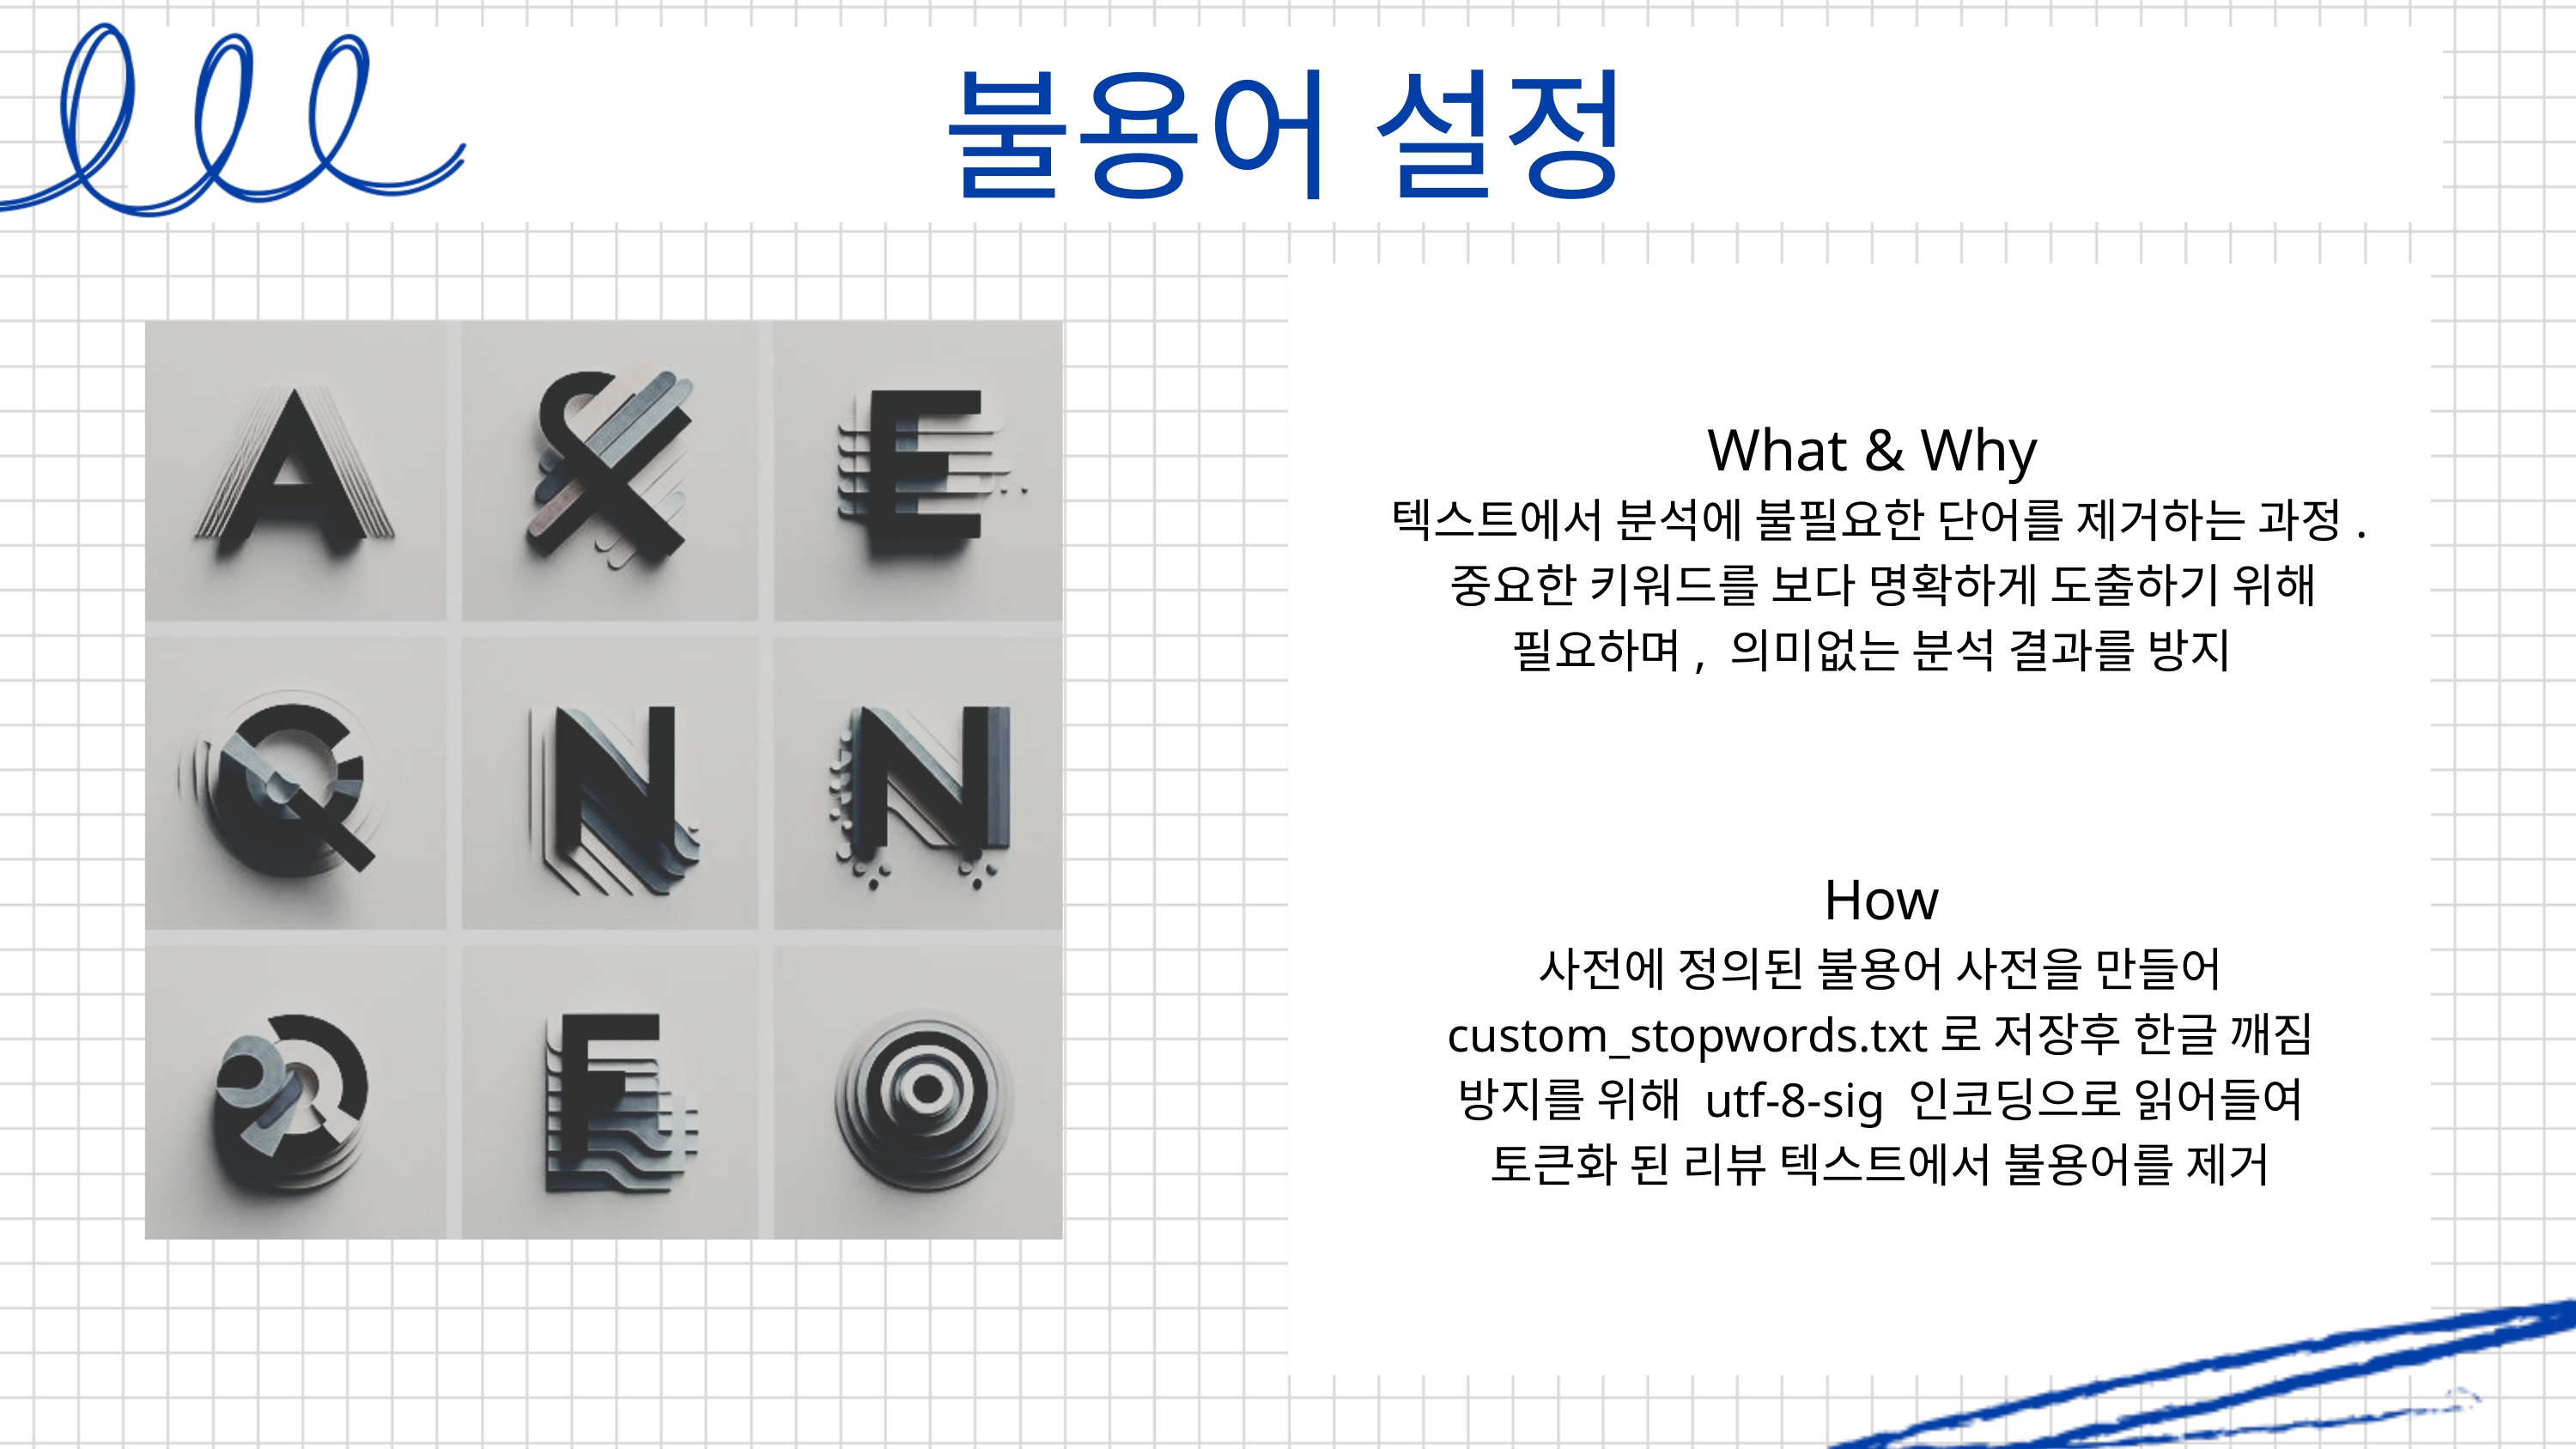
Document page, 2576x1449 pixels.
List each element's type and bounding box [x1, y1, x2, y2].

text_box [1287, 263, 2432, 1376]
text_box [0, 0, 2576, 1449]
text_box [144, 321, 1063, 1240]
text_box [0, 21, 468, 219]
text_box [127, 26, 2444, 223]
text_box [1705, 1283, 2576, 1449]
